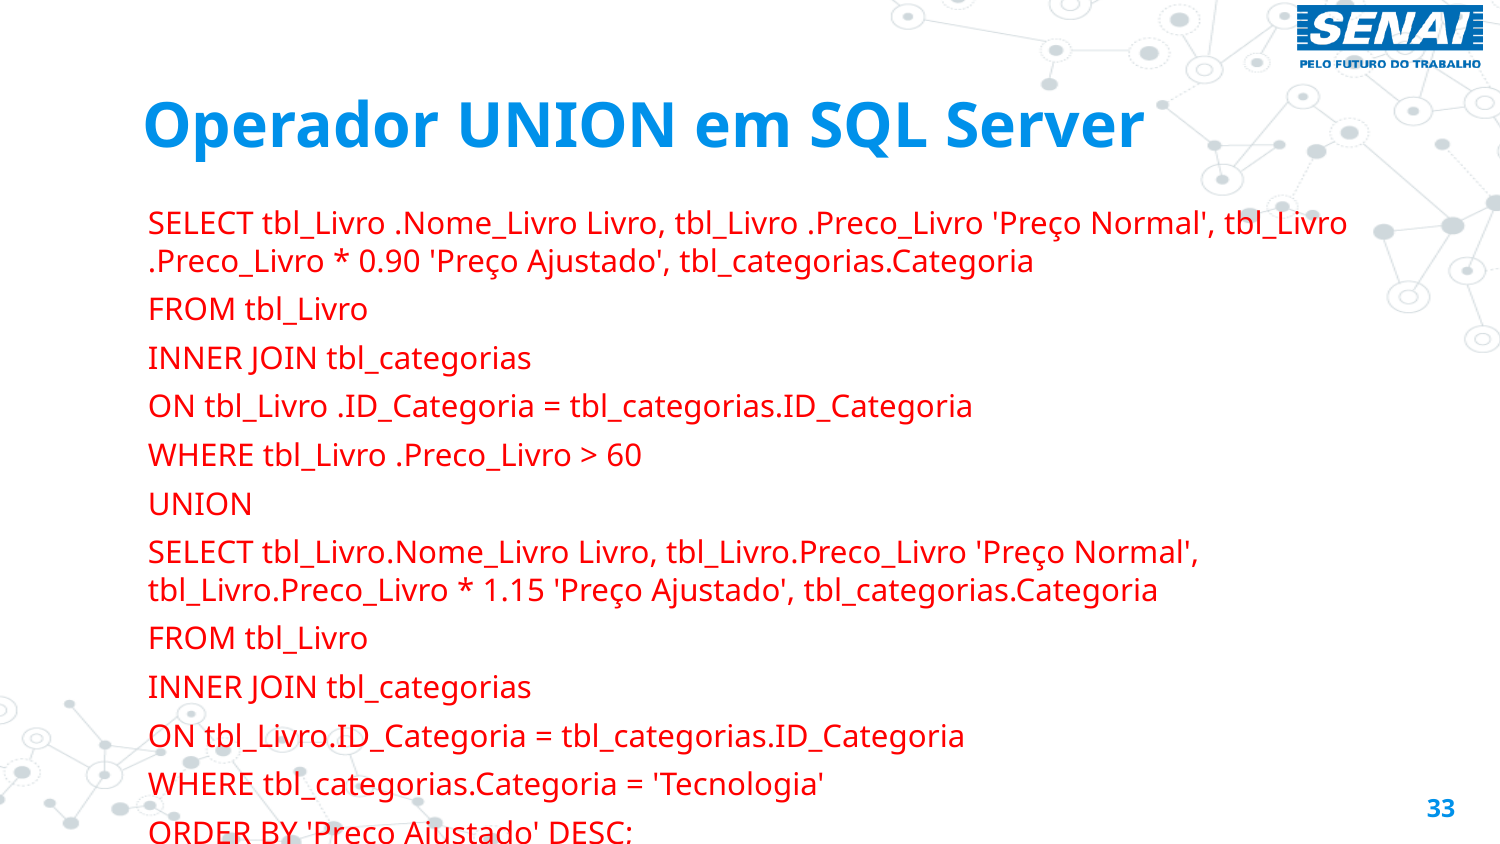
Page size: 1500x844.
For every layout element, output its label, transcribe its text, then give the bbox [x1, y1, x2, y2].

slide_number 33 [1378, 779, 1469, 844]
list SELECT tbl_Livro .Nome_Livro Livro, tbl_Livro .Preco_Livro 'Preço Normal', tbl_Livro .Preco_Livro * 0.90 'Preço Ajustado', tbl_categorias.Categoria FROM tbl_Livro INNER JOIN tbl_categorias ON tbl_Livro .ID_Categoria = tbl_categorias.ID_Categoria WHERE tbl_Livro .Preco_Livro > 60 UNION SELECT tbl_Livro.Nome_Livro Livro, tbl_Livro.Preco_Livro 'Preço Normal', tbl_Livro.Preco_Livro * 1.15 'Preço Ajustado', tbl_categorias.Categoria FROM tbl_Livro INNER JOIN tbl_categorias ON tbl_Livro.ID_Categoria = tbl_categorias.ID_Categoria WHERE tbl_categorias.Categoria = 'Tecnologia' ORDER BY 'Preço Ajustado' DESC; [128, 190, 1372, 777]
title Operador UNION em SQL Server [128, 58, 1372, 174]
picture [0, 0, 1500, 844]
